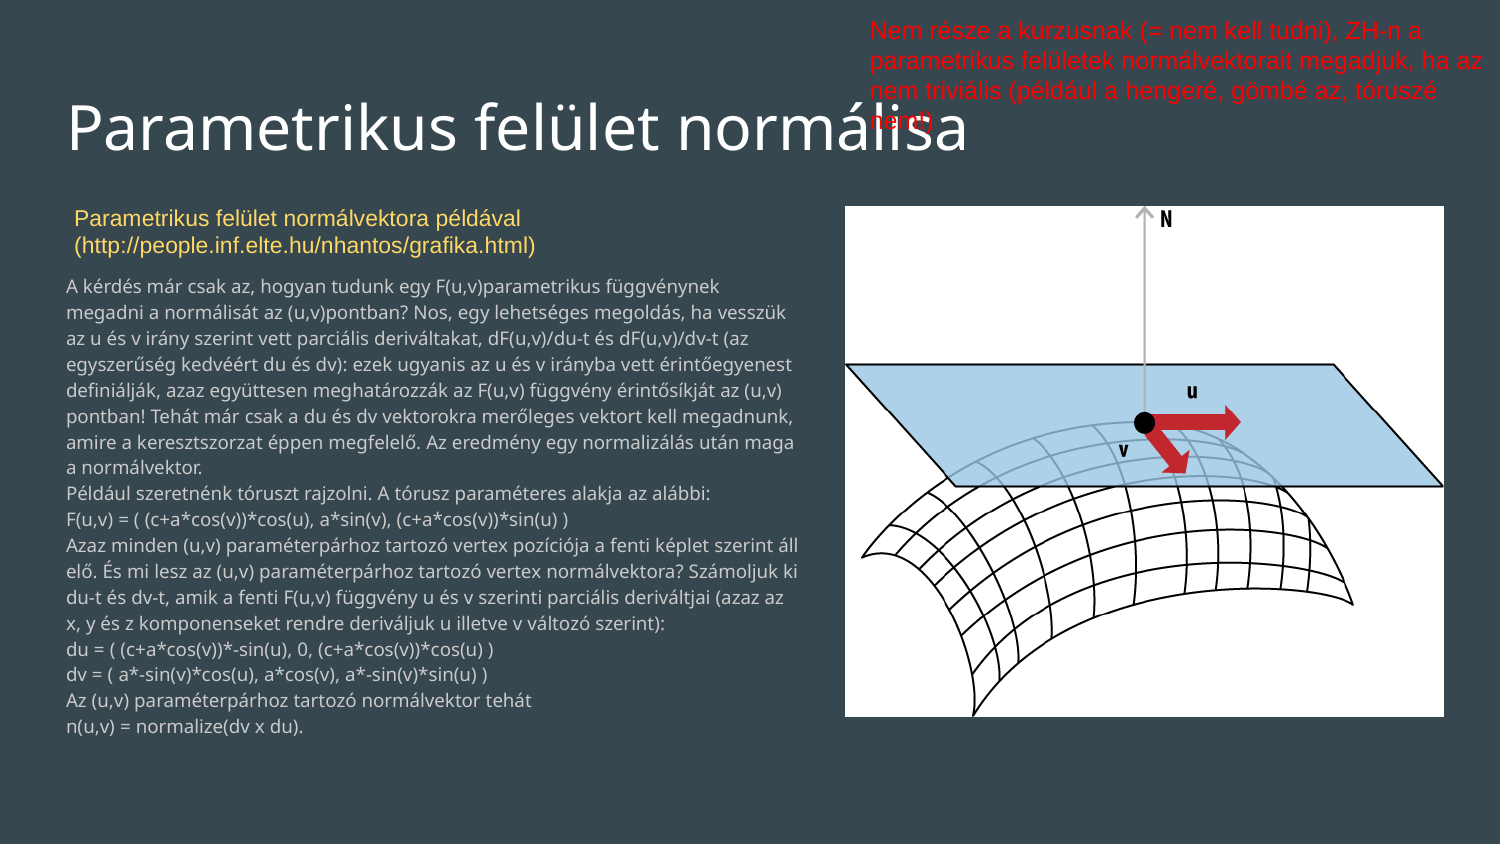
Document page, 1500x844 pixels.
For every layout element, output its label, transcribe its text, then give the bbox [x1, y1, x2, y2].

list A kérdés már csak az, hogyan tudunk egy F(u,v)parametrikus függvénynek megadni a normálisát az (u,v)pontban? Nos, egy lehetséges megoldás, ha vesszük az u és v irány szerint vett parciális deriváltakat, dF(u,v)/du-t és dF(u,v)/dv-t (az egyszerűség kedvéért du és dv): ezek ugyanis az u és v irányba vett érintőegyenest definiálják, azaz együttesen meghatározzák az F(u,v) függvény érintősíkját az (u,v) pontban! Tehát már csak a du és dv vektorokra merőleges vektort kell megadnunk, amire a keresztszorzat éppen megfelelő. Az eredmény egy normalizálás után maga a normálvektor. Például szeretnénk tóruszt rajzolni. A tórusz paraméteres alakja az alábbi: F(u,v) = ( (c+a*cos(v))*cos(u), a*sin(v), (c+a*cos(v))*sin(u) ) Azaz minden (u,v) paraméterpárhoz tartozó vertex pozíciója a fenti képlet szerint áll elő. És mi lesz az (u,v) paraméterpárhoz tartozó vertex normálvektora? Számoljuk ki du-t és dv-t, amik a fenti F(u,v) függvény u és v szerinti parciális deriváltjai (azaz az x, y és z komponenseket rendre deriváljuk u illetve v változó szerint): du = ( (c+a*cos(v))*-sin(u), 0, (c+a*cos(v))*cos(u) ) dv = ( a*-sin(v)*cos(u), a*cos(v), a*-sin(v)*sin(u) ) Az (u,v) paraméterpárhoz tartozó normálvektor tehát n(u,v) = normalize(dv x du). [51, 256, 817, 830]
title Parametrikus felület normálisa [51, 72, 1449, 167]
picture [845, 206, 1445, 717]
text_box Parametrikus felület normálvektora példával (http://people.inf.elte.hu/nhantos/grafika.html) [59, 188, 783, 257]
text_box Nem része a kurzusnak (= nem kell tudni), ZH-n a parametrikus felületek normálvektorait megadjuk, ha az nem triviális (például a hengeré, gömbé az, tóruszé nem!) [854, 0, 1500, 123]
